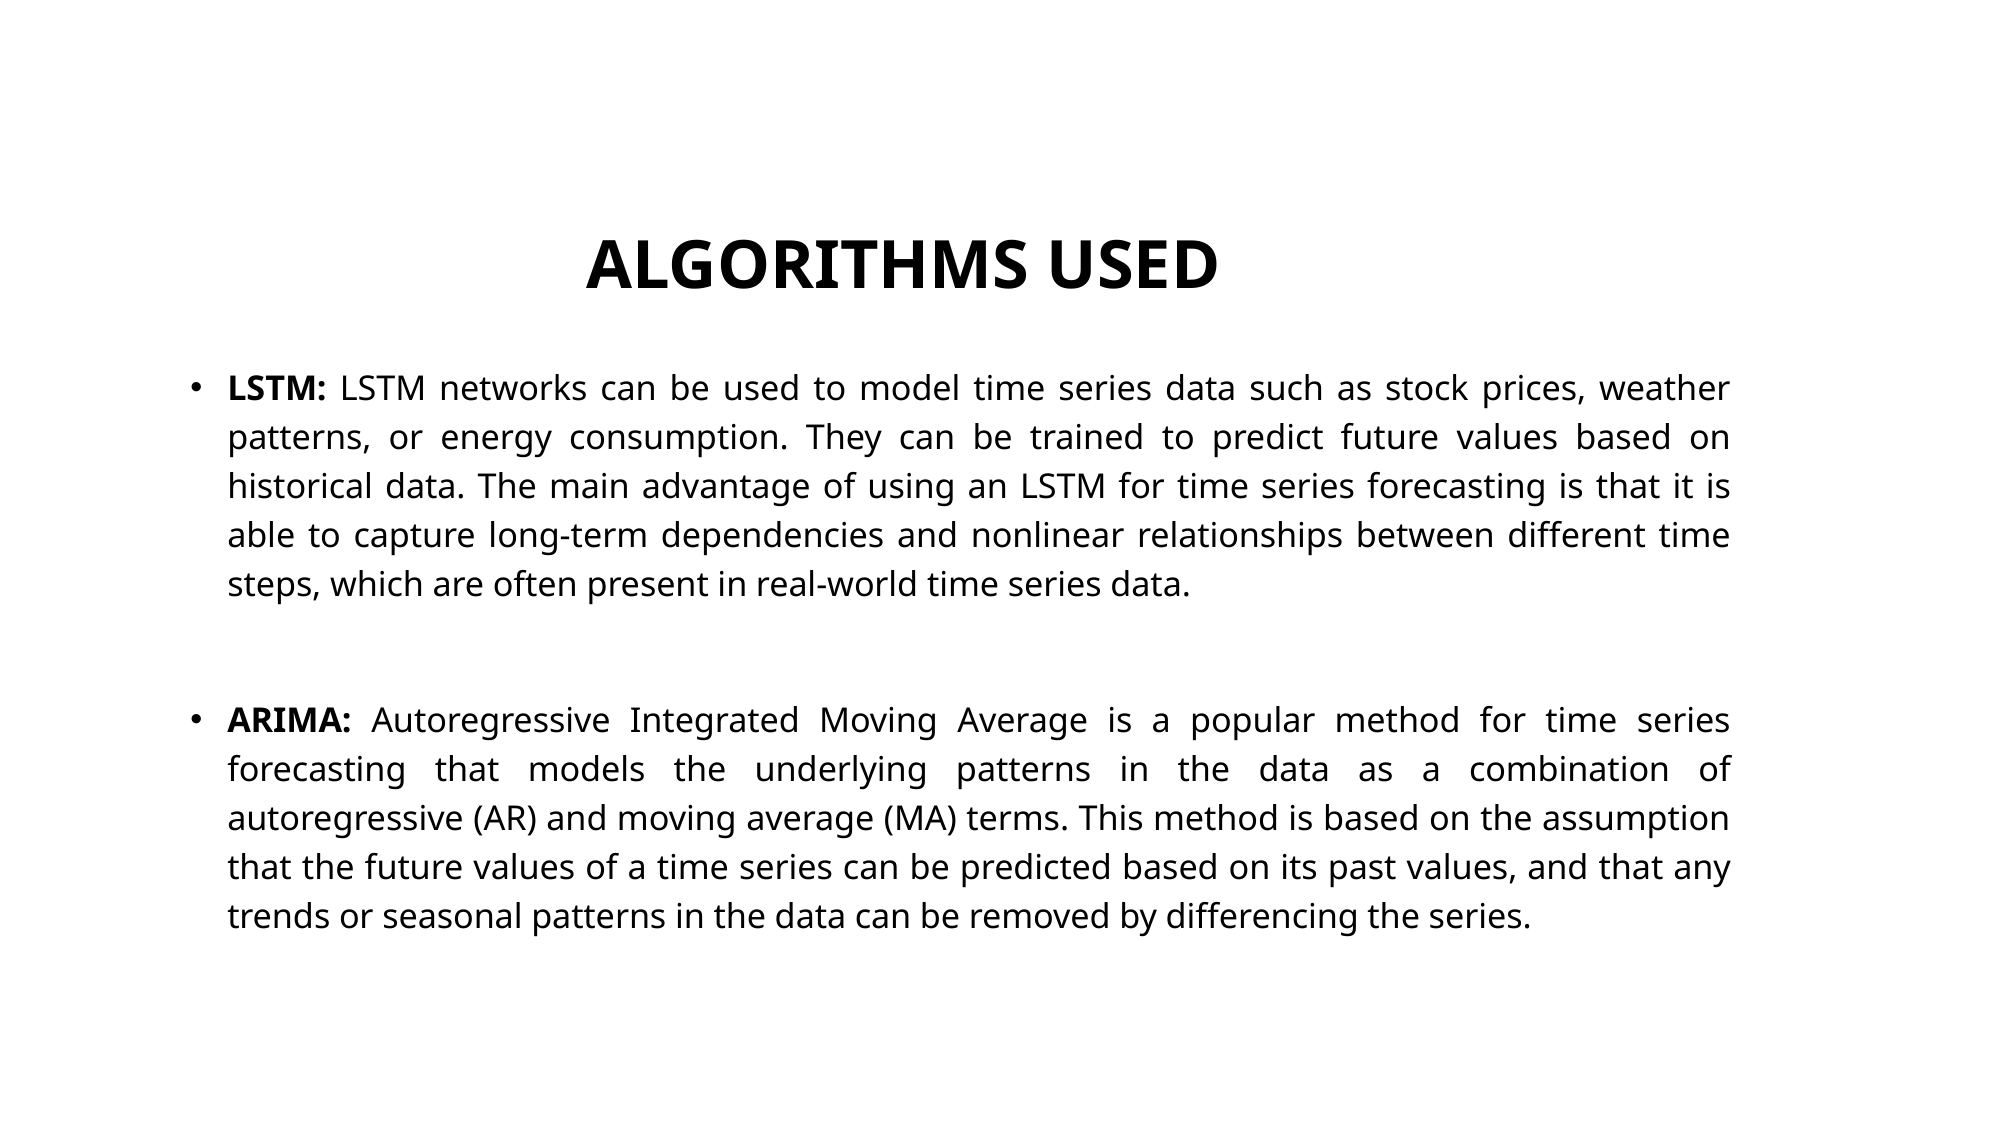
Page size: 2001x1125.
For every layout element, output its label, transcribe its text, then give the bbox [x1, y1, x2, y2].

list LSTM: LSTM networks can be used to model time series data such as stock prices, weather patterns, or energy consumption. They can be trained to predict future values based on historical data. The main advantage of using an LSTM for time series forecasting is that it is able to capture long-term dependencies and nonlinear relationships between different time steps, which are often present in real-world time series data. ARIMA: Autoregressive Integrated Moving Average is a popular method for time series forecasting that models the underlying patterns in the data as a combination of autoregressive (AR) and moving average (MA) terms. This method is based on the assumption that the future values of a time series can be predicted based on its past values, and that any trends or seasonal patterns in the data can be removed by differencing the series. [175, 351, 1746, 955]
title ALGORITHMS USED [174, 153, 1633, 311]
